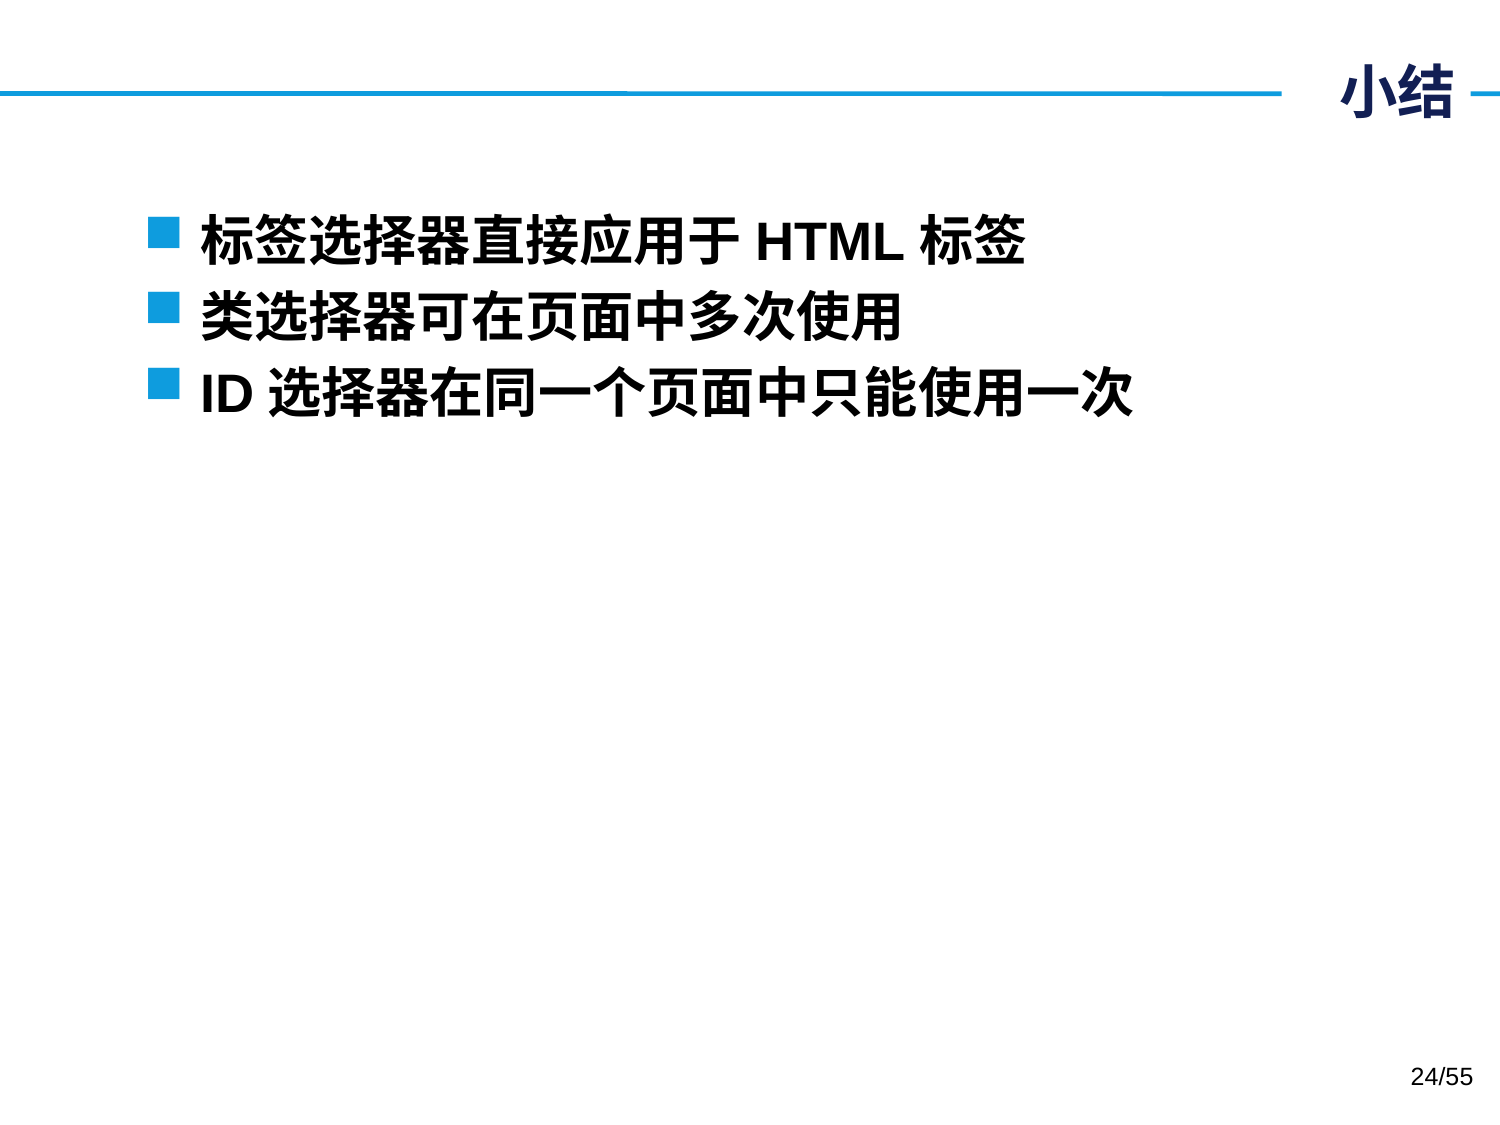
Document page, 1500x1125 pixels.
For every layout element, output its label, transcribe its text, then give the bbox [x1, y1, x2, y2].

title 小结 [1281, 46, 1471, 133]
list 标签选择器直接应用于HTML标签 类选择器可在页面中多次使用 ID选择器在同一个页面中只能使用一次 [128, 199, 1383, 1043]
slide_number 24/55 [1138, 1053, 1489, 1114]
